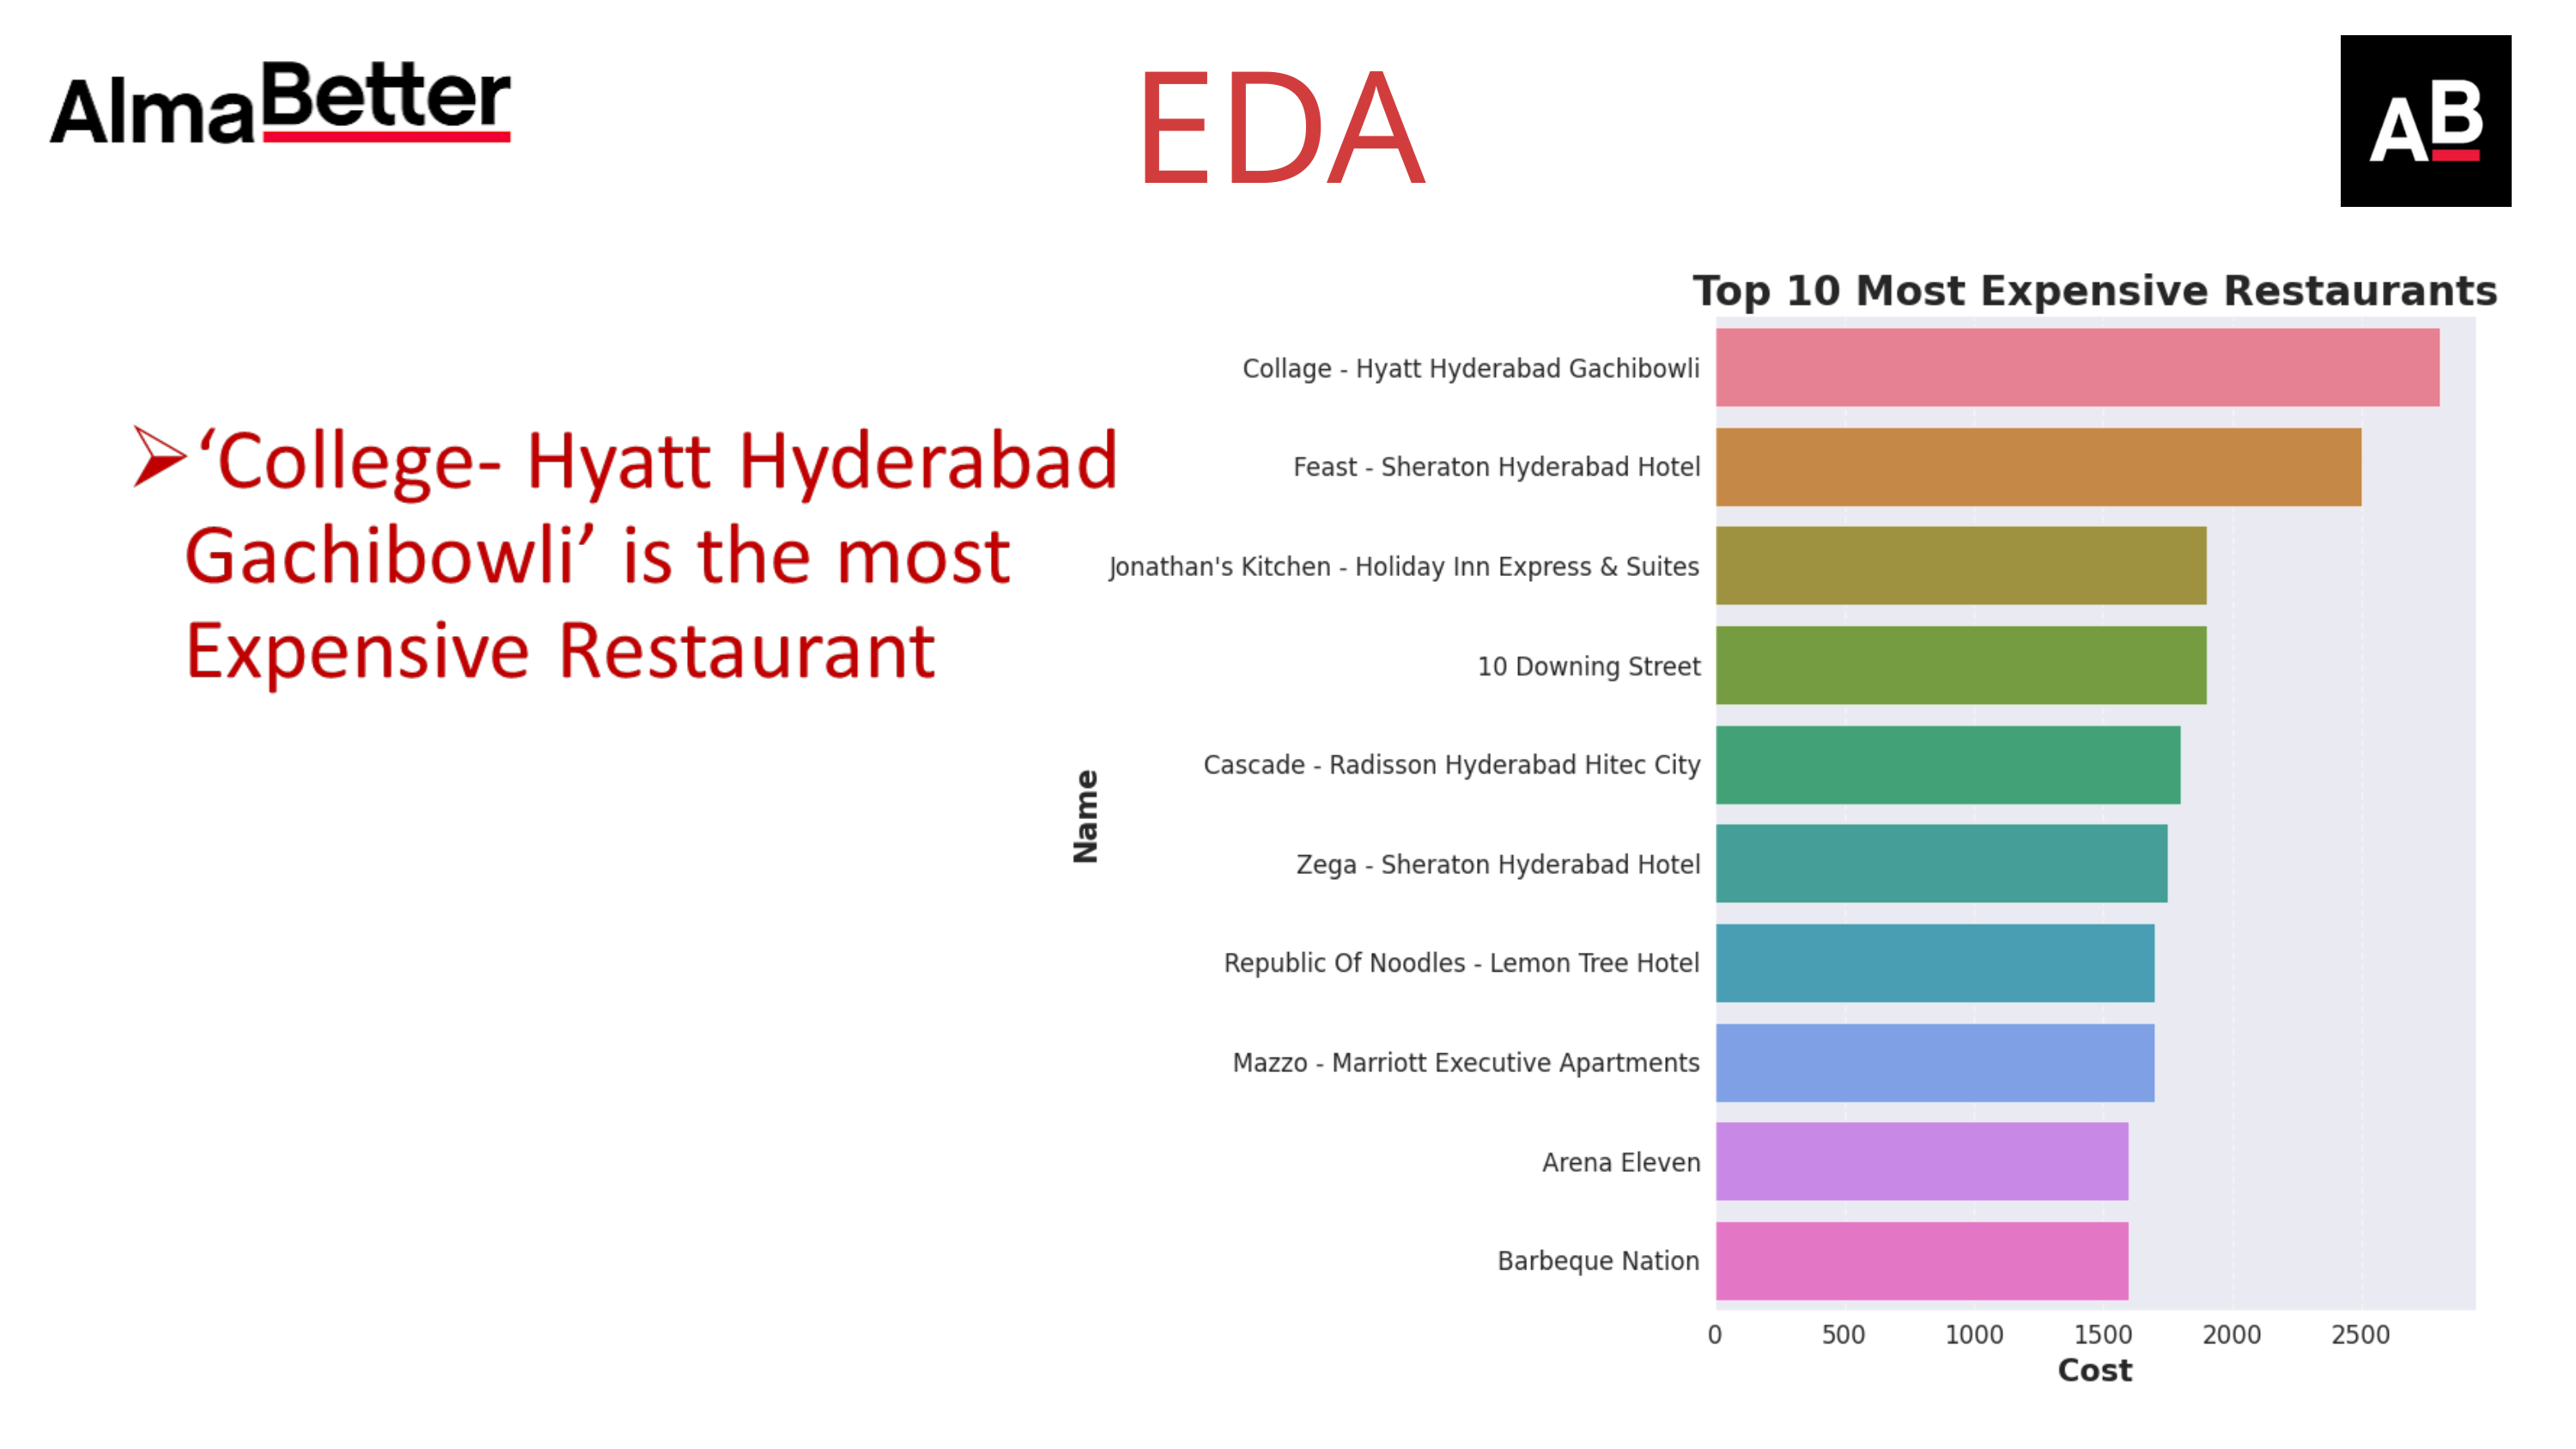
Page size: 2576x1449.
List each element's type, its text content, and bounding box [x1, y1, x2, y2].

text_box [1058, 259, 2512, 1402]
text_box EDA [1117, 0, 1440, 215]
text_box [2340, 35, 2512, 207]
text_box [0, 0, 561, 207]
text_box [77, 379, 1288, 831]
